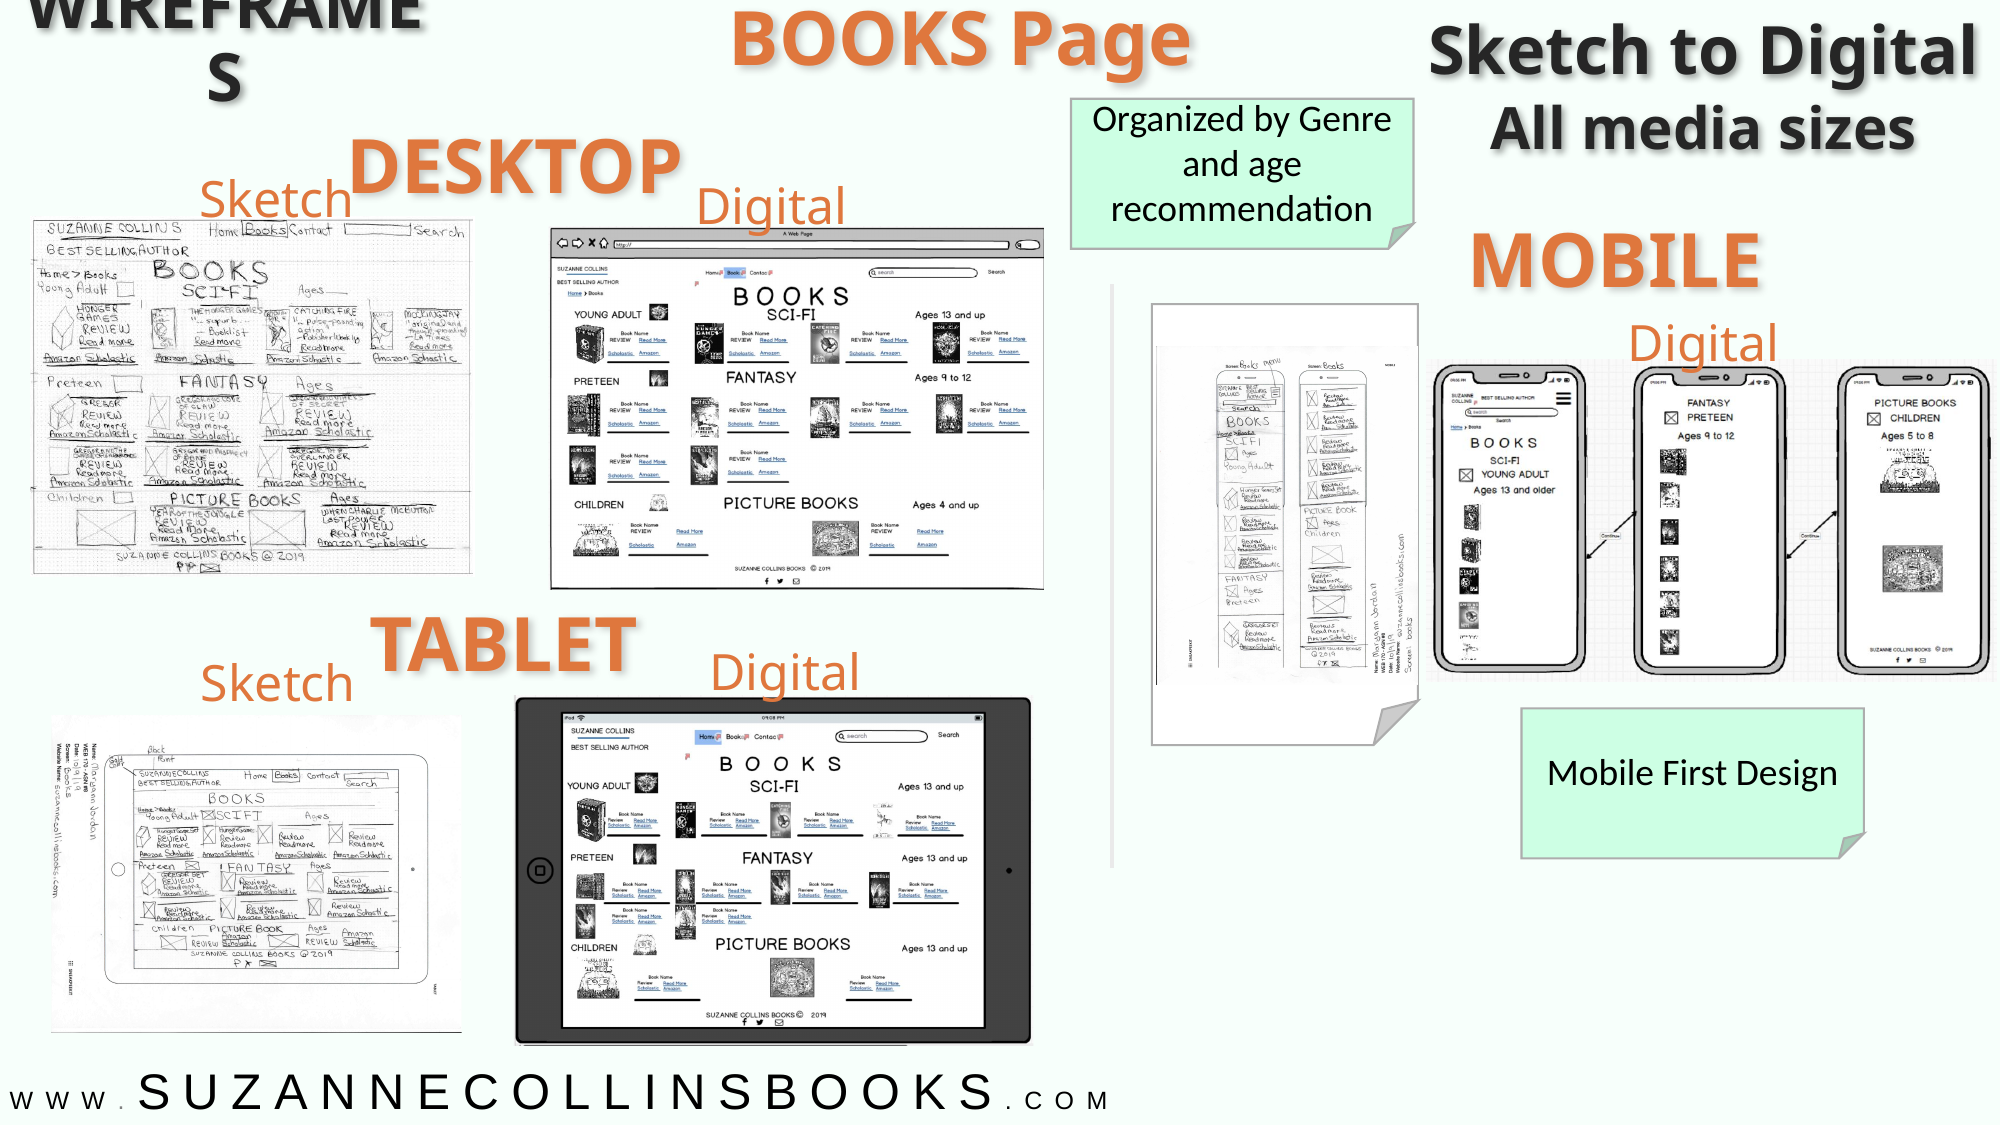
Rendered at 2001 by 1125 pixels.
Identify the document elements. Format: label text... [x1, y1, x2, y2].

text_box Sketch [47, 644, 510, 720]
text_box Mobile First Design [1520, 707, 1868, 860]
text_box DESKTOP [277, 135, 753, 209]
picture [548, 226, 1045, 590]
picture [1156, 345, 1418, 685]
text_box [1392, 227, 1407, 242]
text_box Organized by Genre and age recommendation [1069, 97, 1417, 250]
text_box WIREFRAMES [9, 0, 441, 115]
text_box Digital [539, 632, 1032, 695]
text_box Digital [1402, 304, 2000, 379]
text_box Sketch [54, 160, 500, 235]
picture [51, 669, 462, 1080]
picture [1426, 359, 1997, 682]
text_box MOBILE [1426, 229, 1804, 304]
text_box Digital [511, 167, 1031, 242]
picture [513, 695, 1034, 1046]
text_box [1842, 837, 1857, 852]
text_box TABLET [297, 613, 712, 687]
text_box Sketch to Digital All media sizes [1413, 15, 1995, 161]
picture [30, 216, 476, 577]
text_box [1377, 704, 1412, 739]
text_box [1150, 303, 1422, 747]
text_box BOOKS Page [723, 7, 1199, 81]
text_box WWW.SUZANNECOLLINSBOOKS.COM [9, 1059, 1230, 1120]
